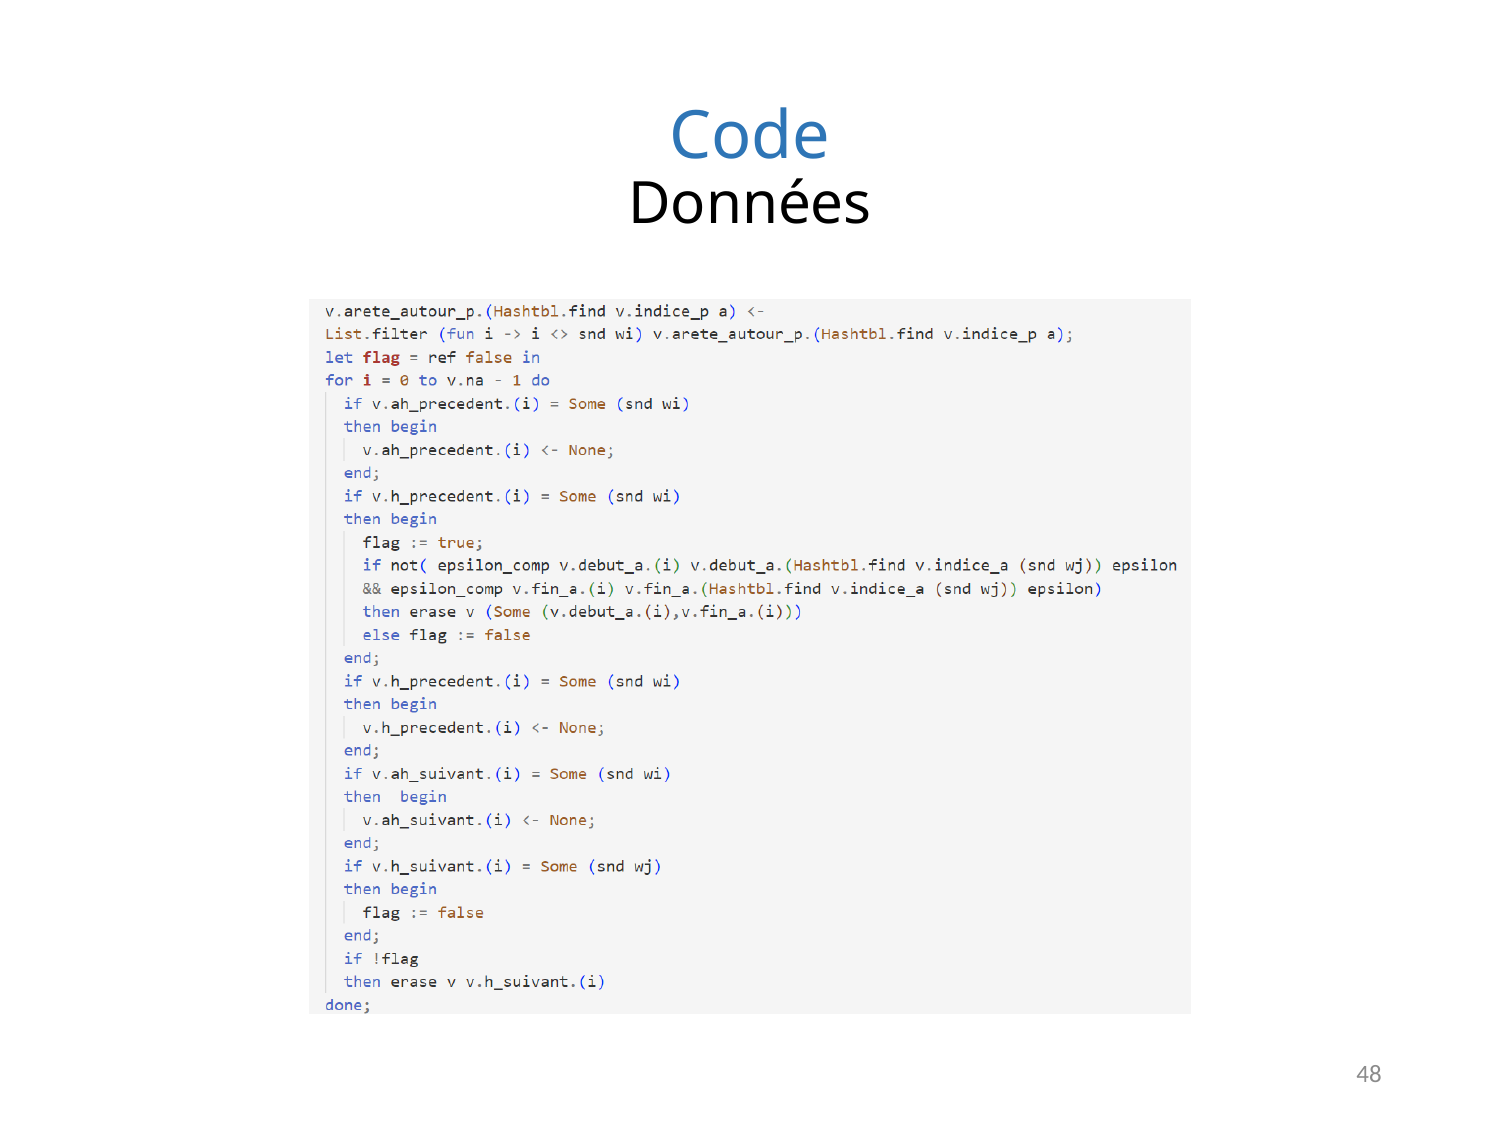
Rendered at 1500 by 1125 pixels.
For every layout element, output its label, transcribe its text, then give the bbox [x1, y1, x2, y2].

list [309, 299, 1191, 1014]
title Code Données [103, 59, 1397, 278]
slide_number 48 [1059, 1042, 1397, 1103]
